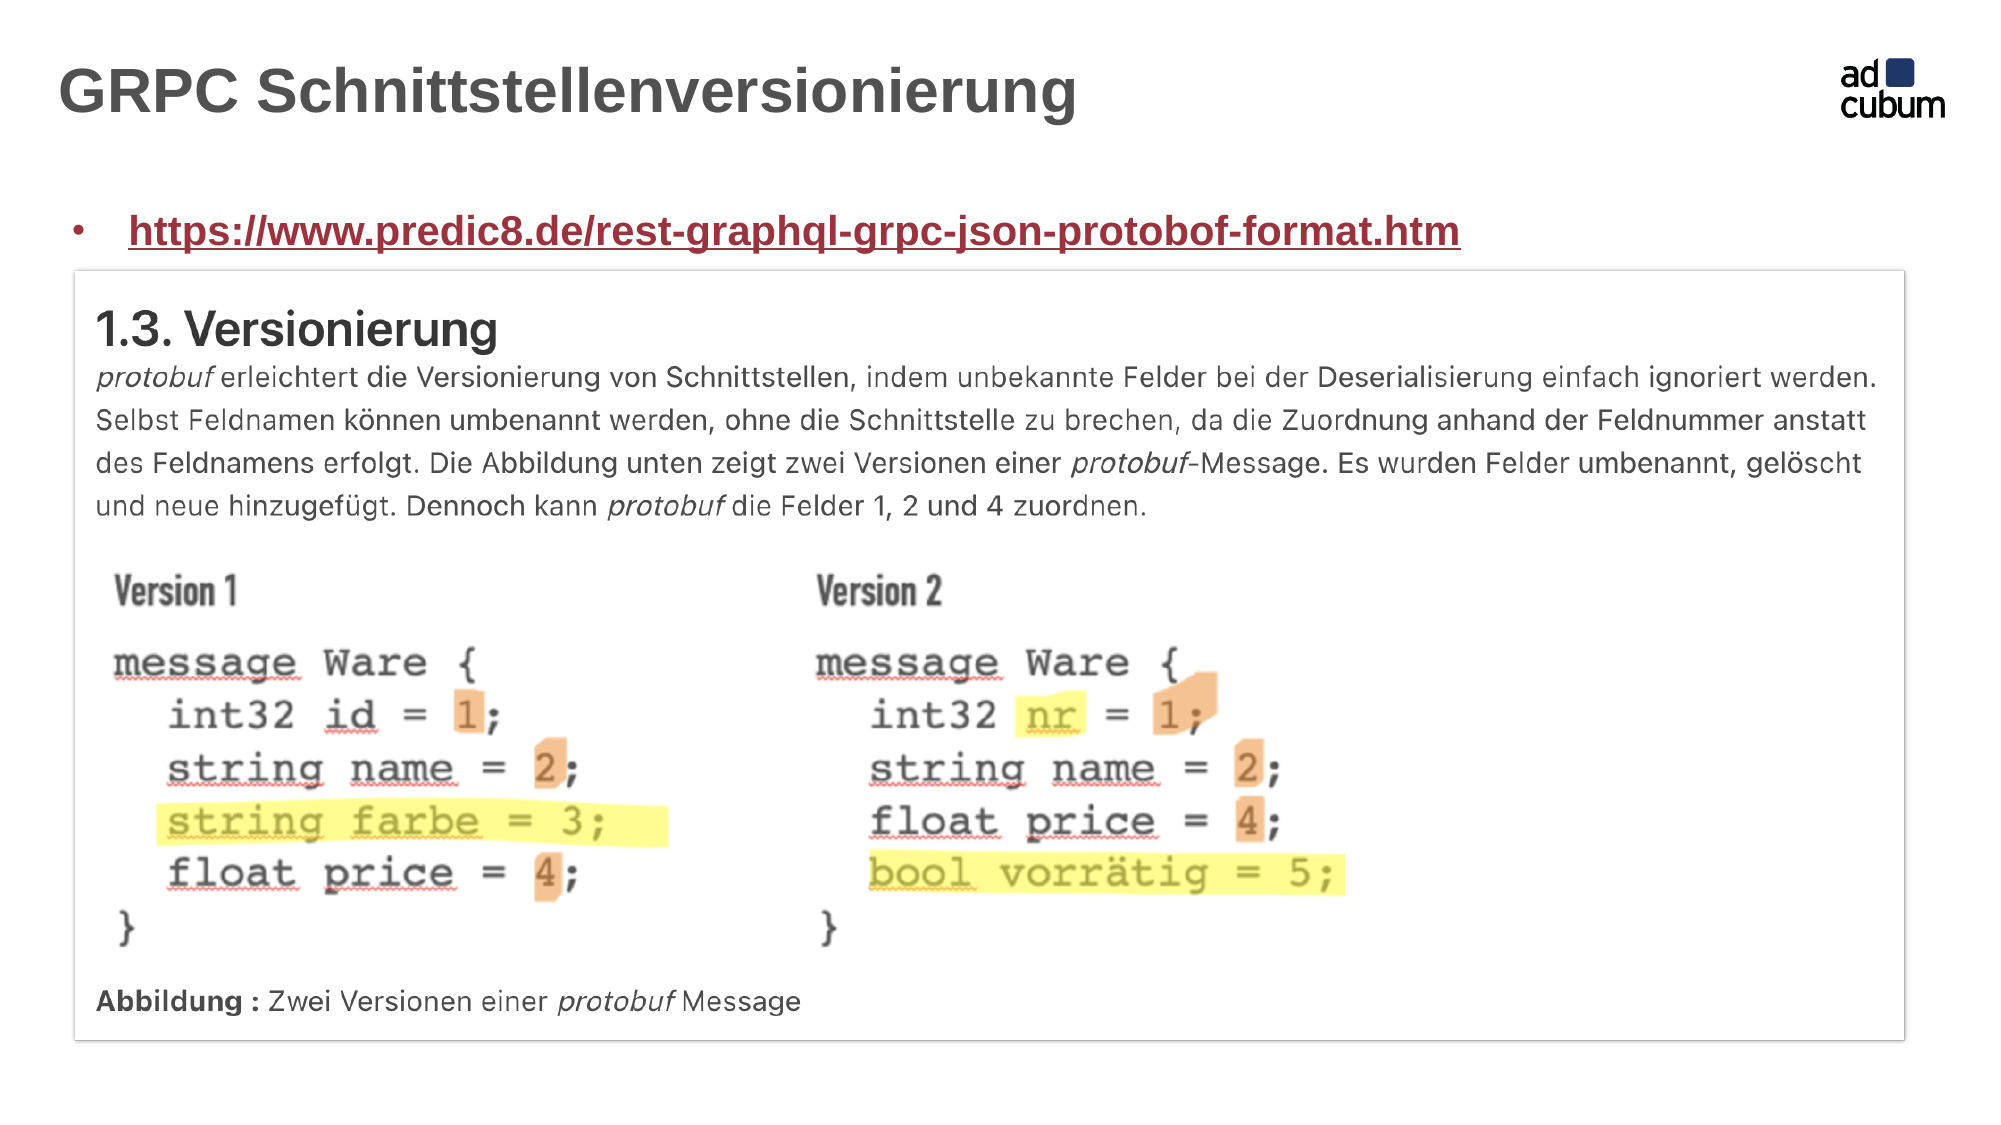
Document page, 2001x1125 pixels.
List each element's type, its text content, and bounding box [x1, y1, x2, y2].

title GRPC Schnittstellenversionierung [59, 58, 1756, 186]
picture [66, 262, 1913, 1049]
picture [1841, 58, 1945, 118]
list https://www.predic8.de/rest-graphql-grpc-json-protobof-format.htm [70, 208, 1913, 262]
